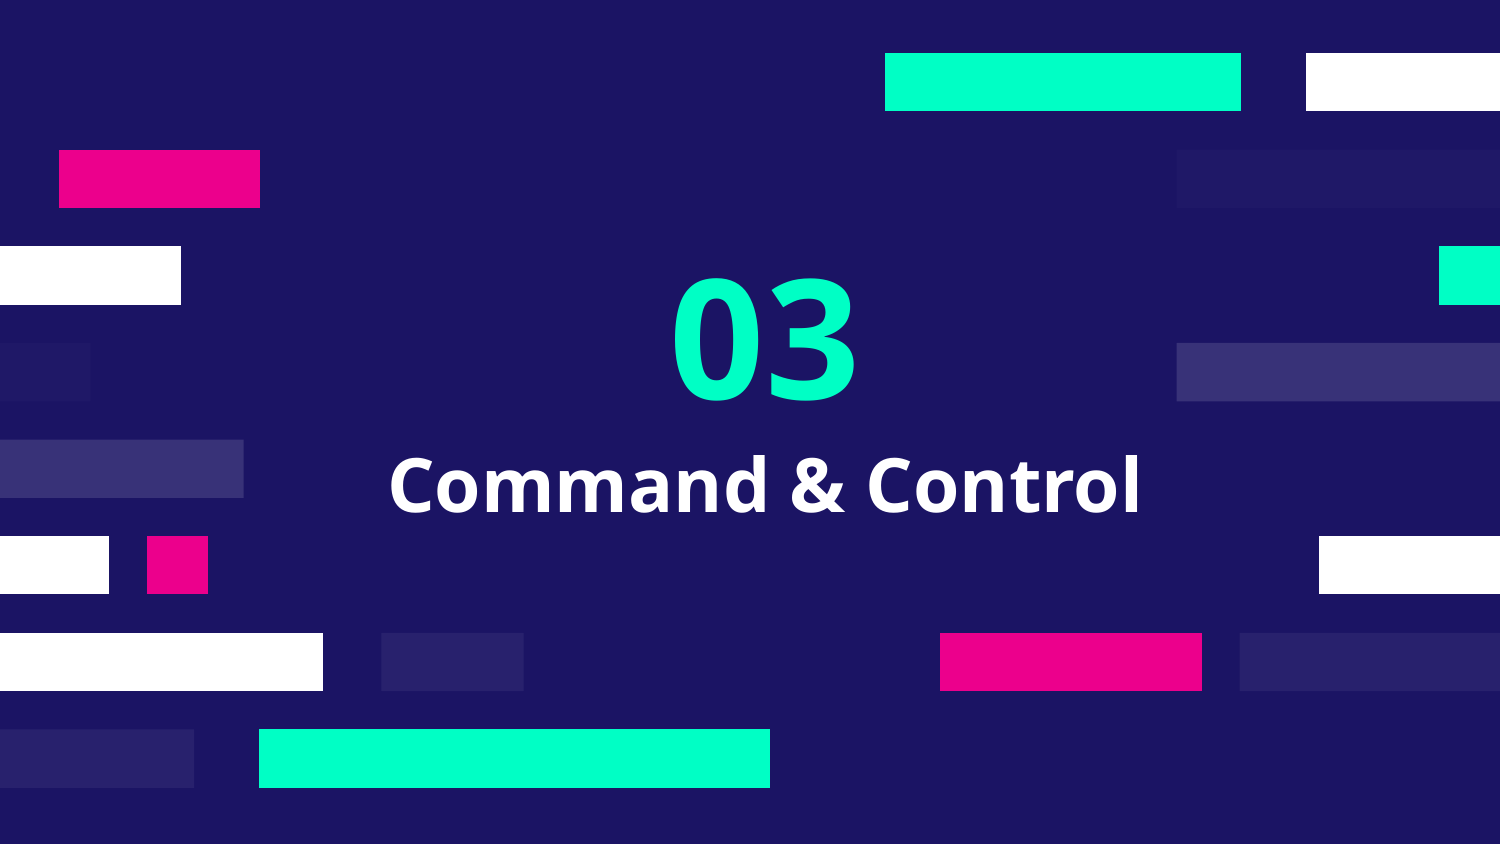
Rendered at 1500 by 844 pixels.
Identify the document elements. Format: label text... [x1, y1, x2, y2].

title Command & Control [74, 445, 1457, 519]
title 03 [74, 352, 1457, 434]
